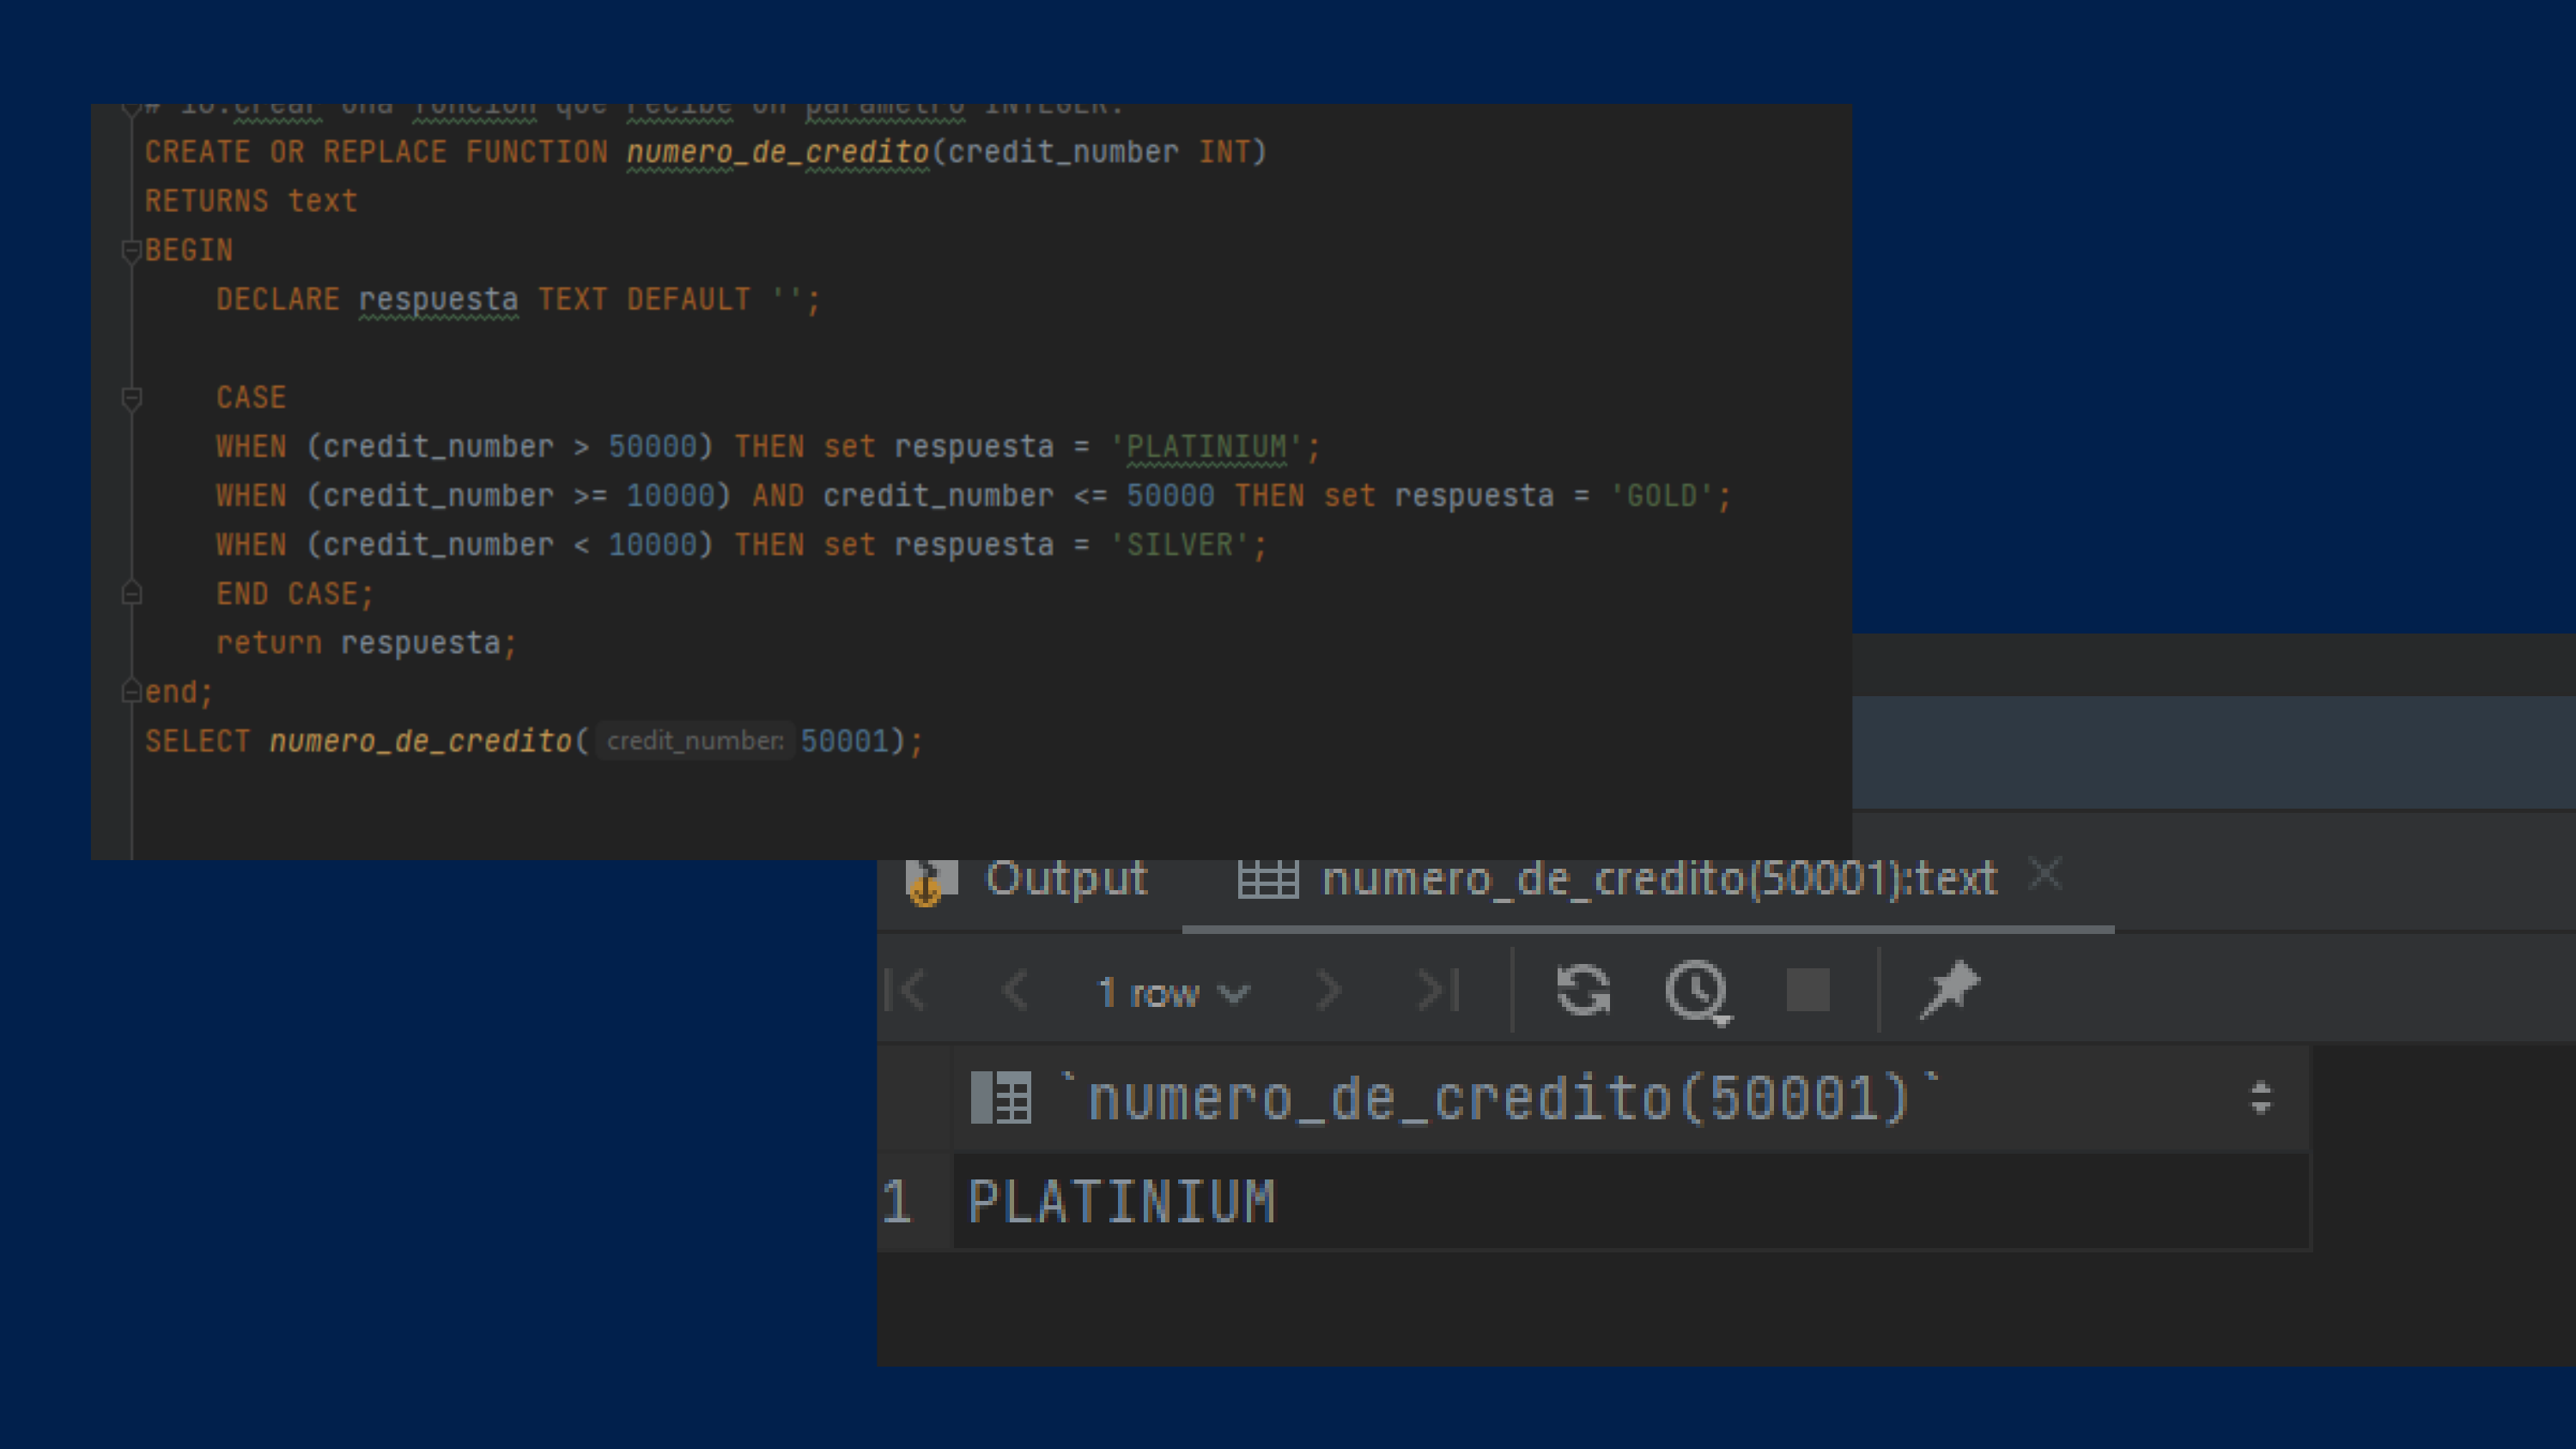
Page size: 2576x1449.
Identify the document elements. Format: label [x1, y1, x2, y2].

picture [90, 103, 2576, 1367]
